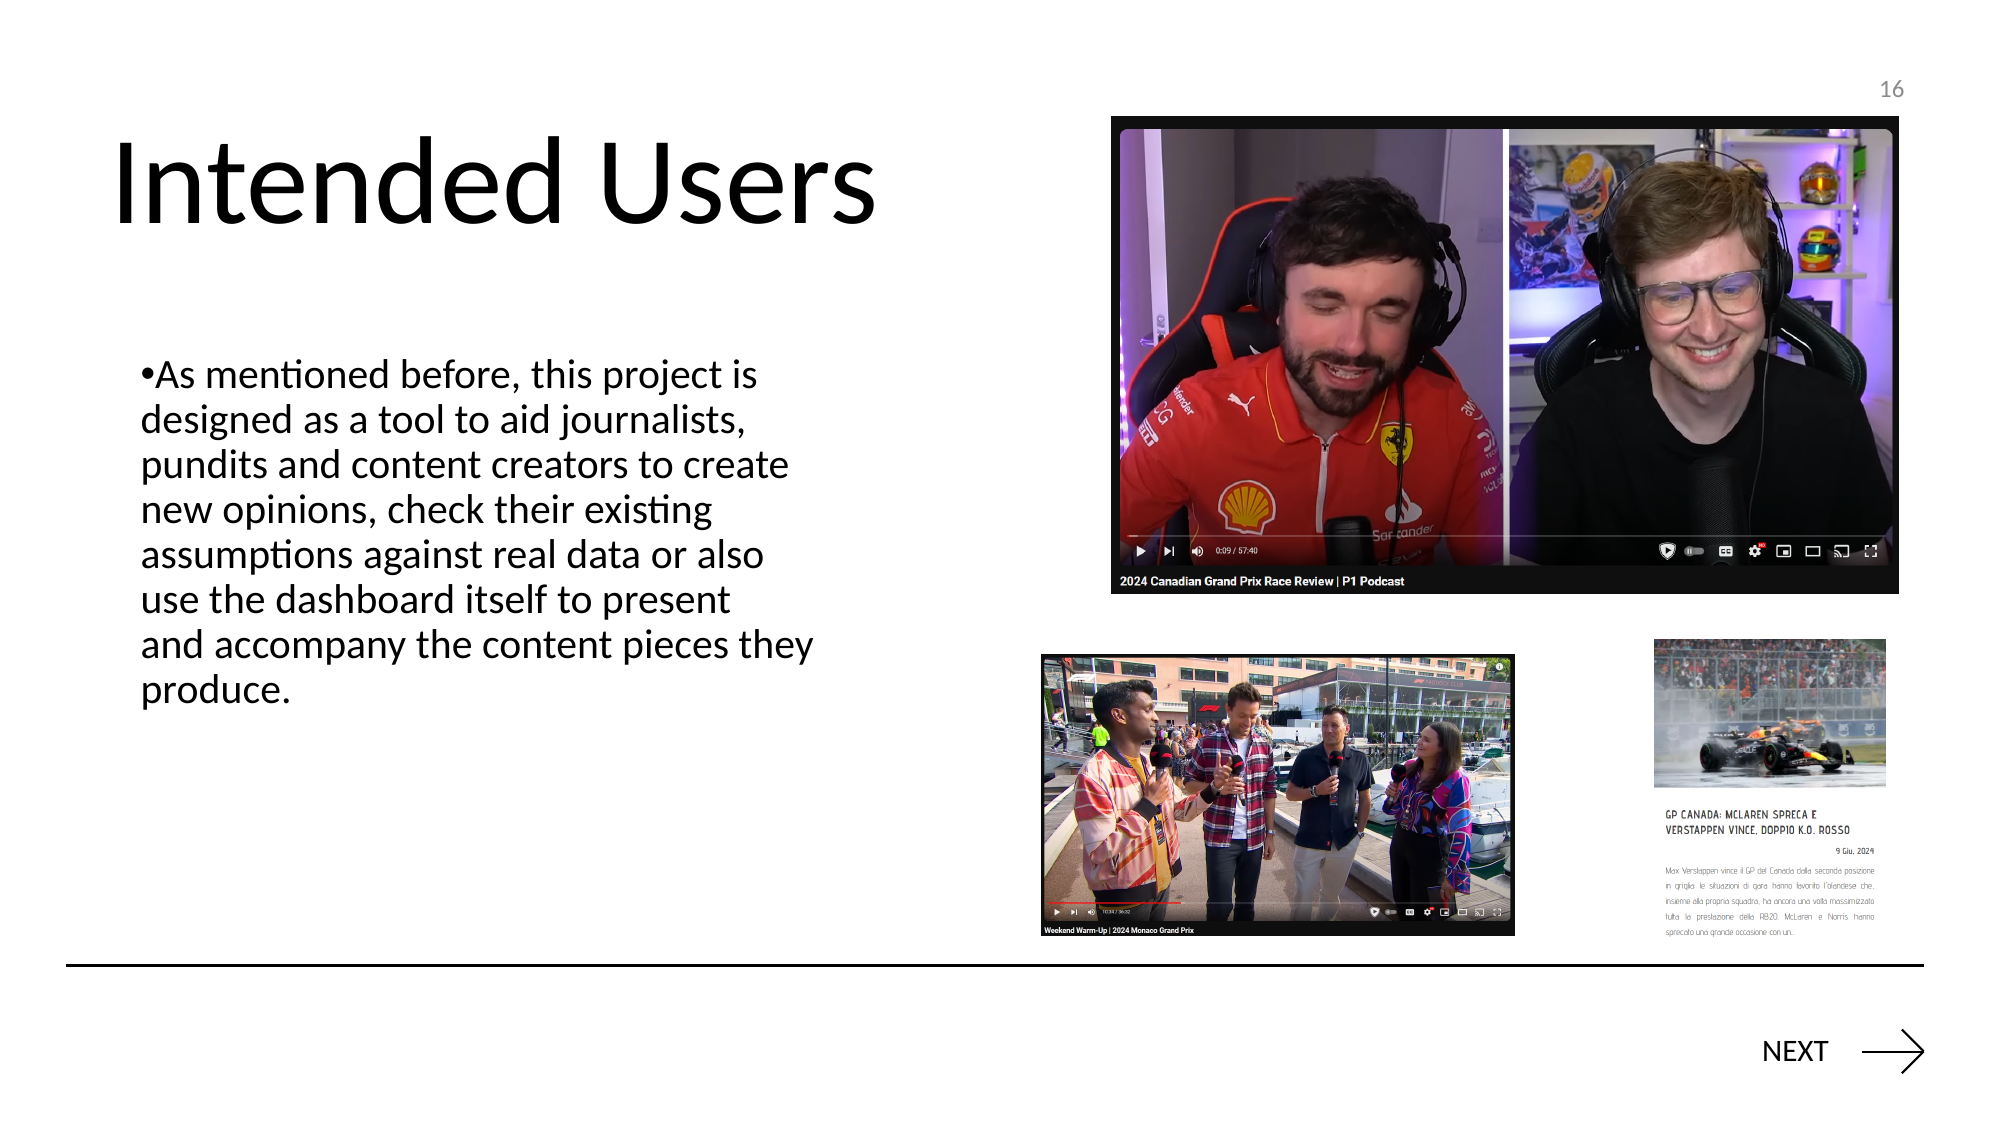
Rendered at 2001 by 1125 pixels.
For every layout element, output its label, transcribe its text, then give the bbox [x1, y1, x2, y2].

title Intended Users [95, 108, 974, 356]
picture [1041, 654, 1515, 936]
slide_number 16 [1469, 57, 1920, 118]
picture [1111, 116, 1899, 594]
text_box As mentioned before, this project is designed as a tool to aid journalists, pundits and content creators to create new opinions, check their existing assumptions against real data or also use the dashboard itself to present and accompany the content pieces they produce. [125, 345, 839, 919]
picture [1640, 631, 1899, 957]
